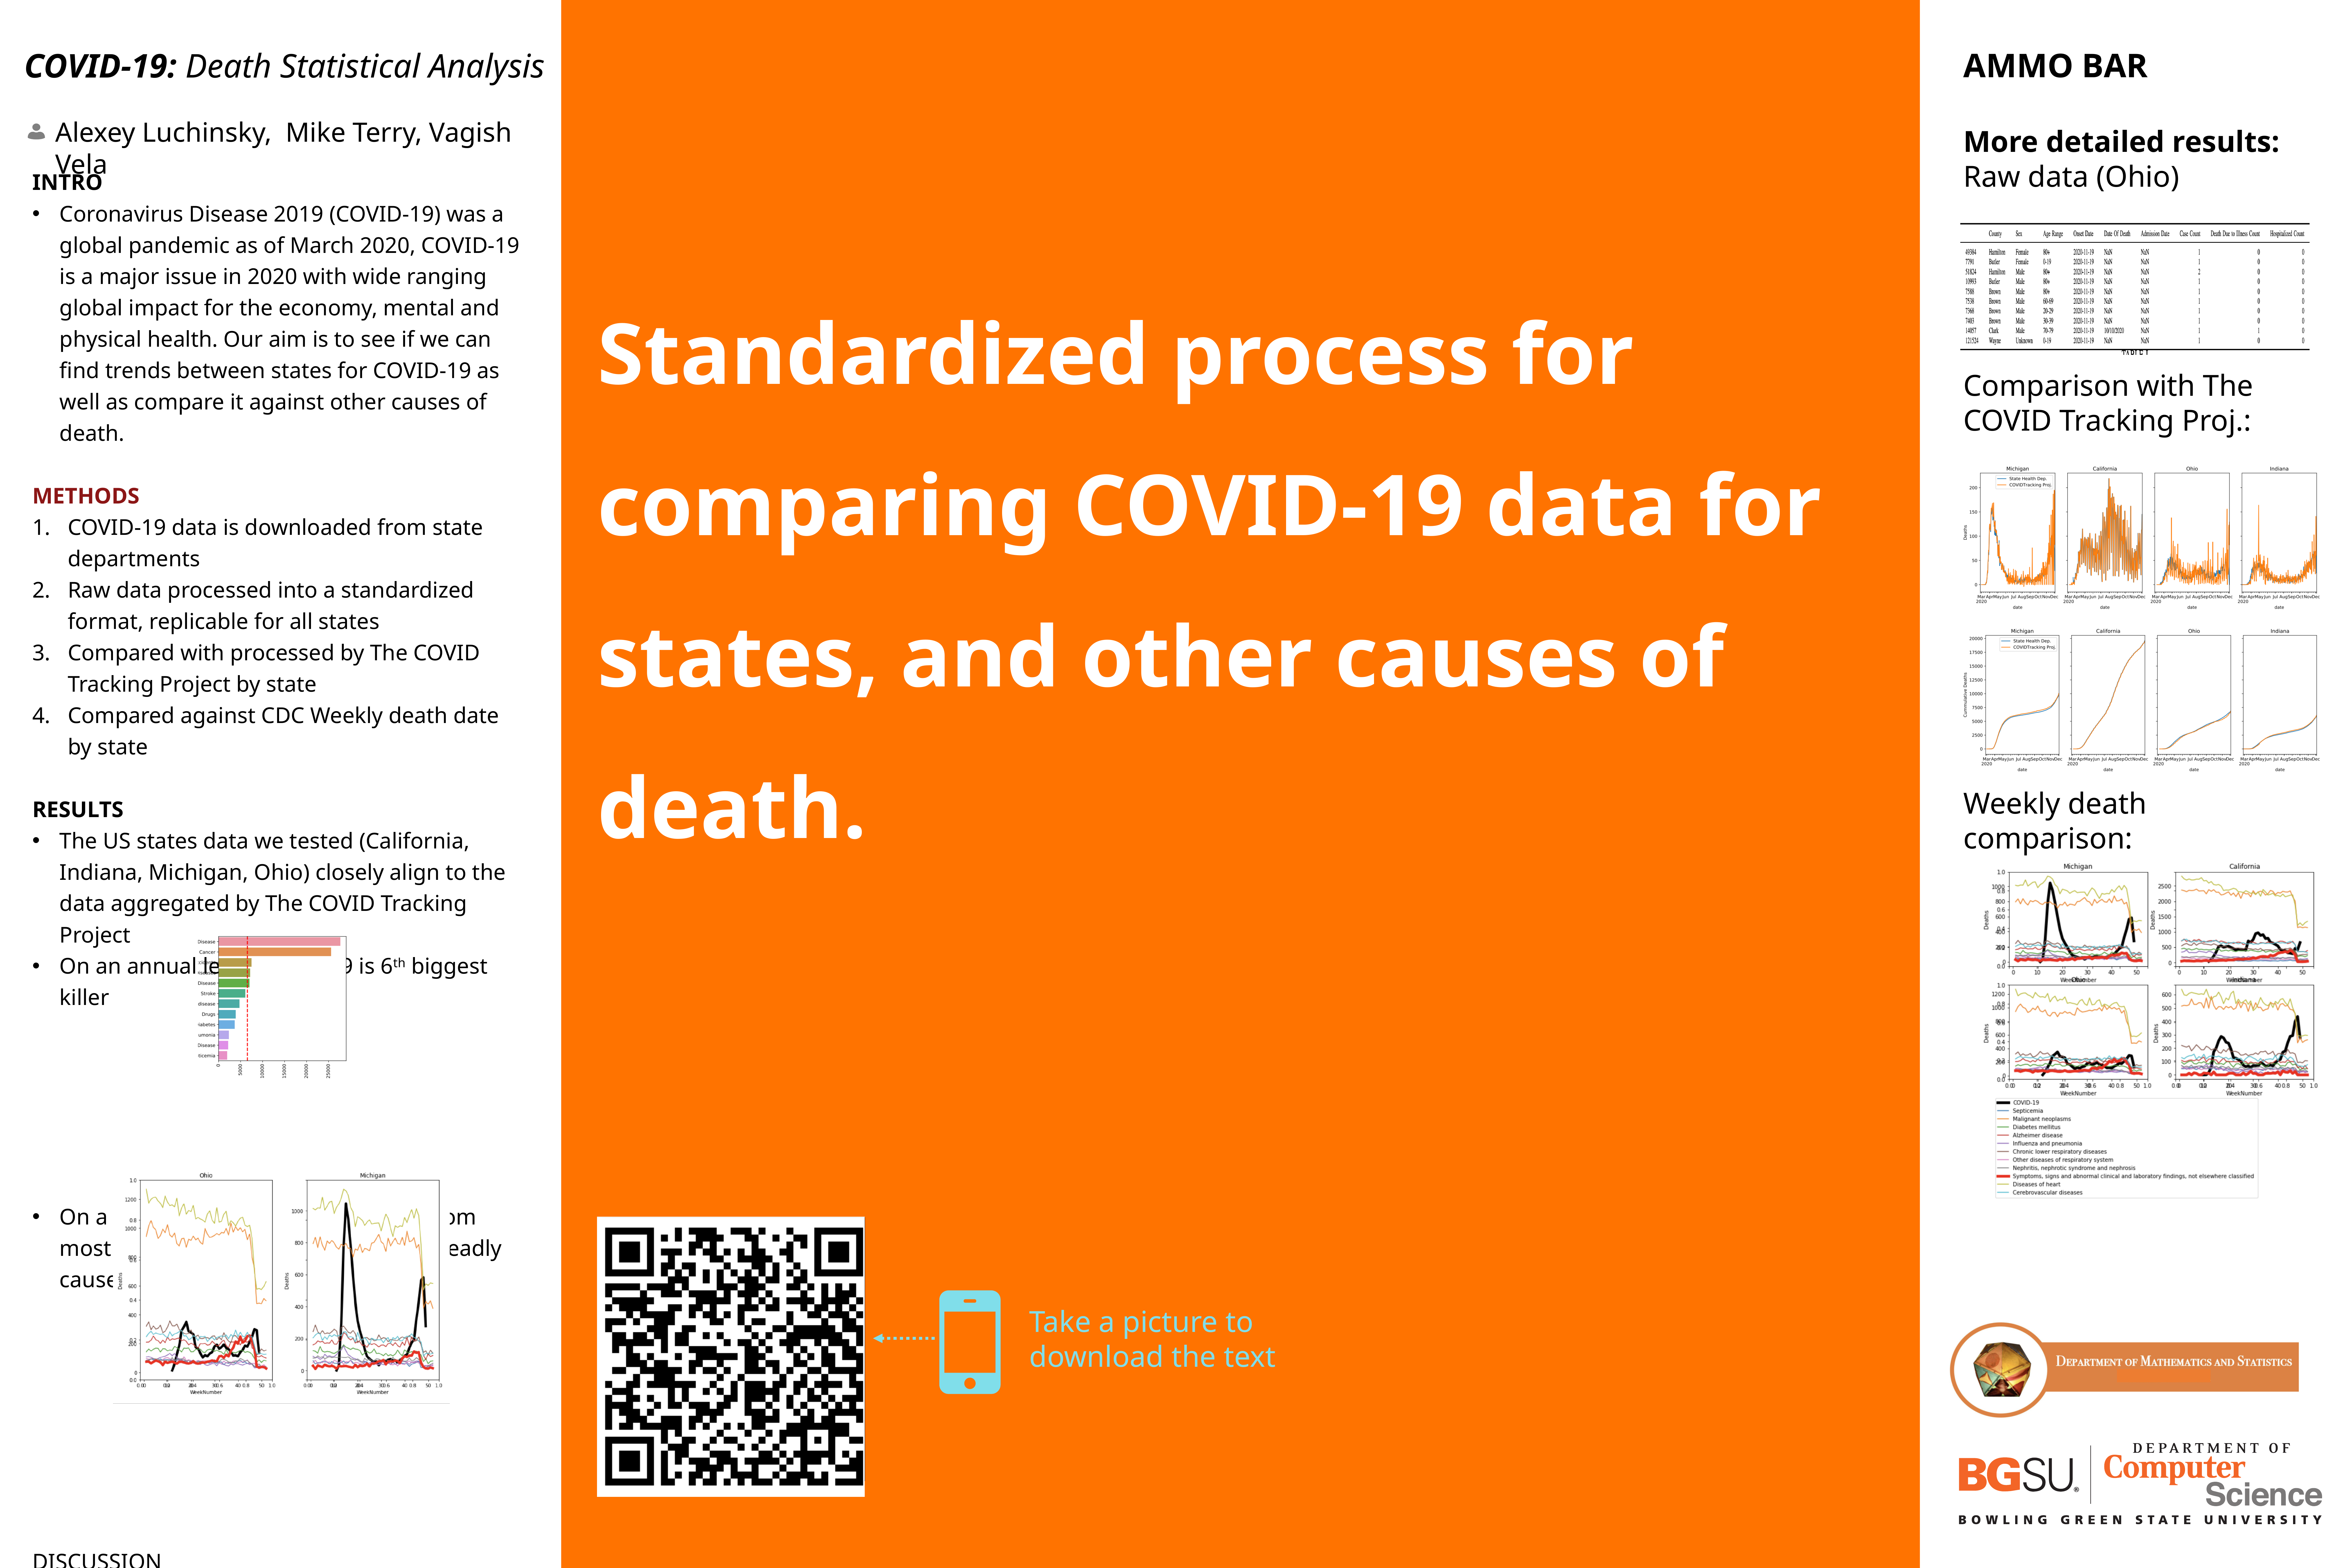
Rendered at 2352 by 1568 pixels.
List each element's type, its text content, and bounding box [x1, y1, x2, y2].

text_box Non-Cognitive Predictors of Student Success: A Predictive Validity Comparison Between Domestic and International Students [1920, 0, 2352, 1568]
text_box AMMO BAR More detailed results: Raw data (Ohio) Comparison with The COVID Tracking Proj.: Weekly death comparison: [1959, 614, 2324, 624]
text_box Alexey Luchinsky, Mike Terry, Vagish Vela [51, 113, 555, 181]
text_box Take a picture to download the text [1025, 1301, 1410, 1375]
picture [198, 917, 362, 1081]
picture [1978, 859, 2324, 1208]
text_box COVID-19: Death Statistical Analysis [20, 43, 555, 87]
title Standardized process for comparing COVID-19 data for states, and other causes of death. [593, 247, 1830, 842]
picture [1954, 218, 2313, 355]
text_box AMMO BAR More detailed results: Raw data (Ohio) Comparison with The COVID Tracking Proj.: Weekly death comparison: [1959, 776, 2324, 1275]
text_box [939, 1290, 1001, 1394]
picture [597, 1217, 865, 1497]
text_box AMMO BAR More detailed results: Raw data (Ohio) Comparison with The COVID Tracking Proj.: Weekly death comparison: [1959, 42, 2324, 462]
picture [1943, 1317, 2305, 1419]
picture [1959, 1443, 2324, 1527]
picture [113, 1168, 450, 1404]
text_box INTRO Coronavirus Disease 2019 (COVID-19) was a global pandemic as of March 2020, COVID-19 is a major issue in 2020 with wide ranging global impact for the economy, mental and physical health. Our aim is to see if we can find trends between states for COVID-19 as well as compare it against other causes of death. METHODS COVID-19 data is downloaded from state departments Raw data processed into a standardized format, replicable for all states Compared with processed by The COVID Tracking Project by state Compared against CDC Weekly death date by state RESULTS The US states data we tested (California, Indiana, Michigan, Ohio) closely align to the data aggregated by The COVID Tracking Project On an annual level COVID-19 is 6th biggest killer On a weekly level, COVID-19 ranges from mostly being the 3rd biggest to most deadly cause DISCUSSION What do the abnormal symptoms mean? [28, 161, 532, 1568]
text_box [28, 132, 45, 140]
picture [1959, 624, 2324, 776]
text_box [32, 123, 41, 131]
picture [1959, 462, 2324, 614]
text_box Non-Cognitive Predictors of Student Success: A Predictive Validity Comparison Between Domestic and International Students [0, 0, 562, 1568]
